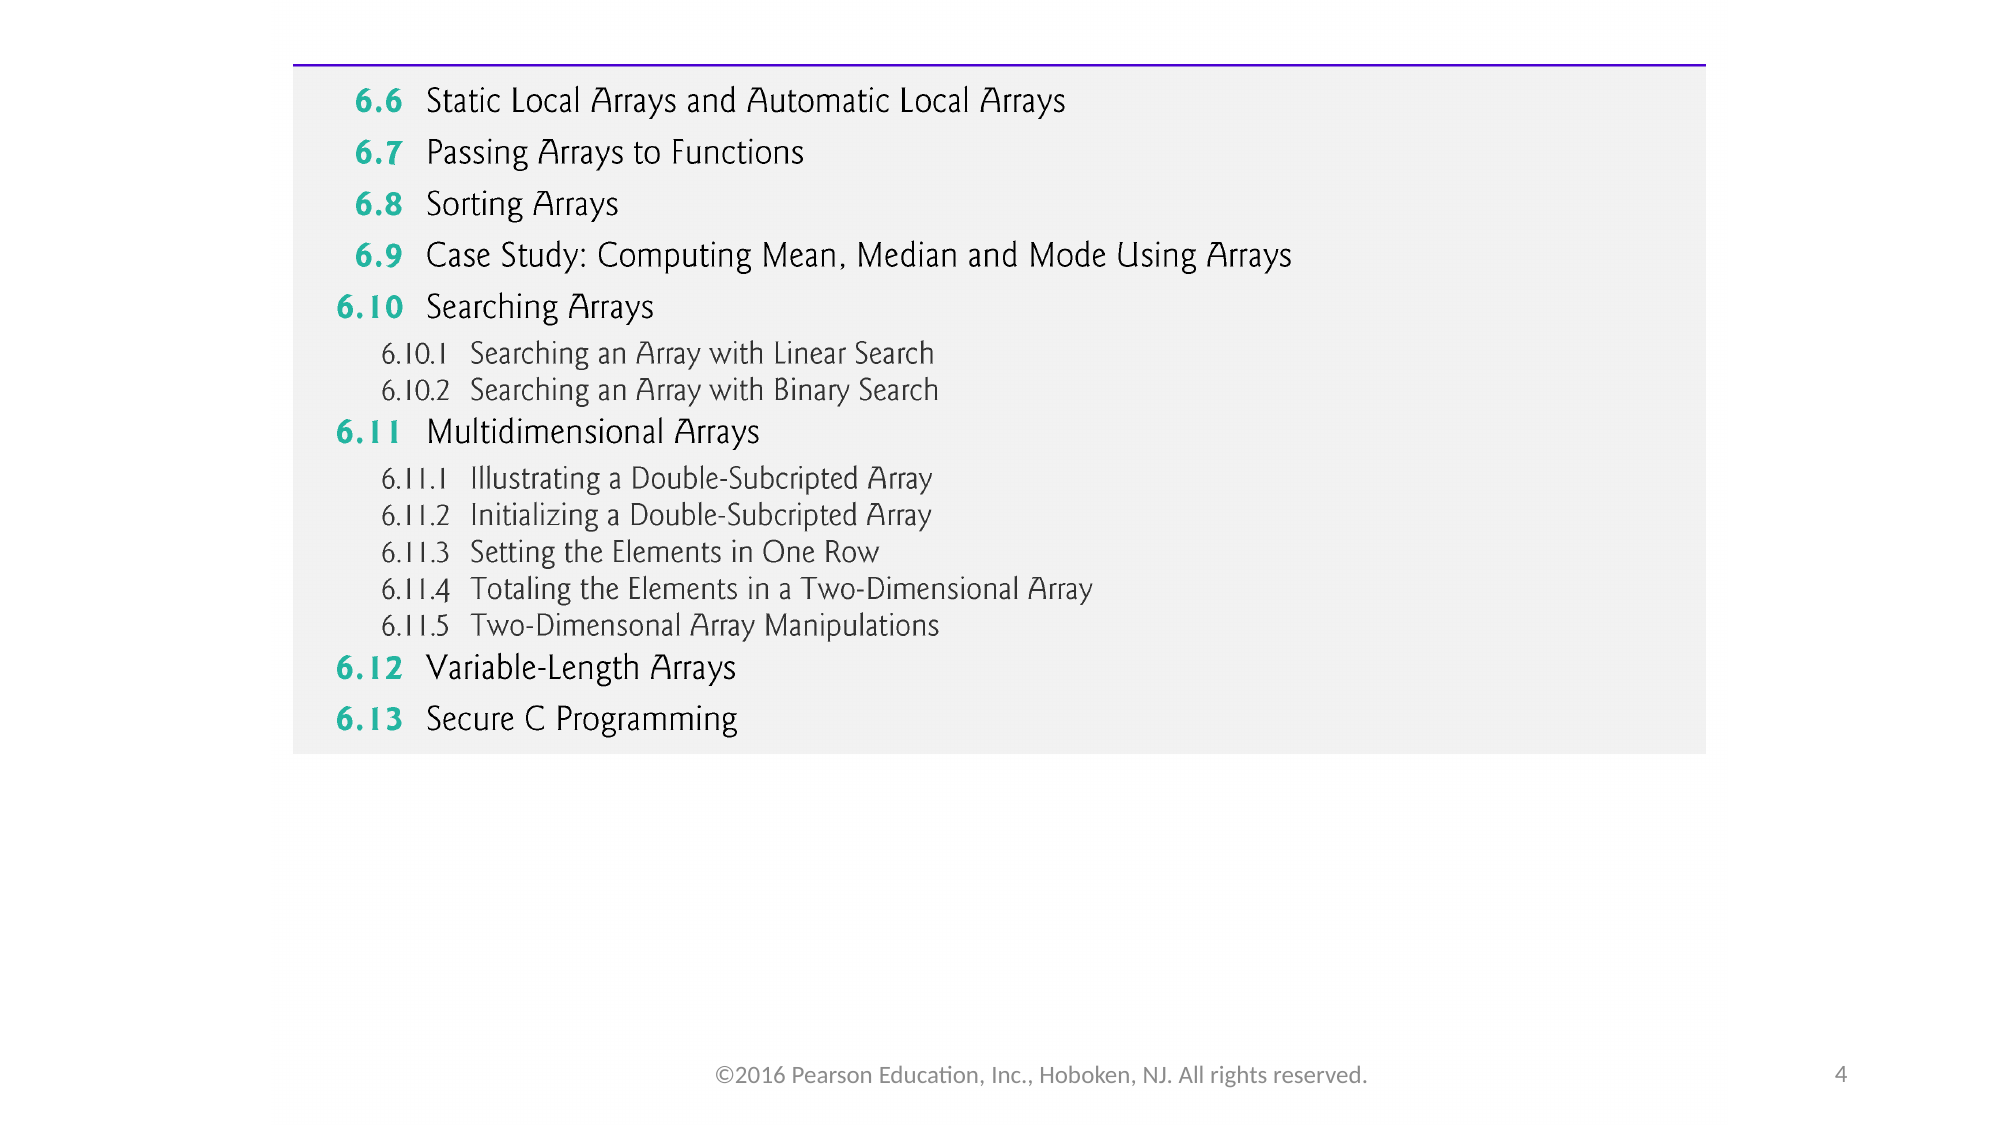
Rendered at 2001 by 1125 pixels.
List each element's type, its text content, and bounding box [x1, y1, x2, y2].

slide_number 4 [1728, 1042, 1863, 1103]
picture [271, 0, 1728, 1125]
